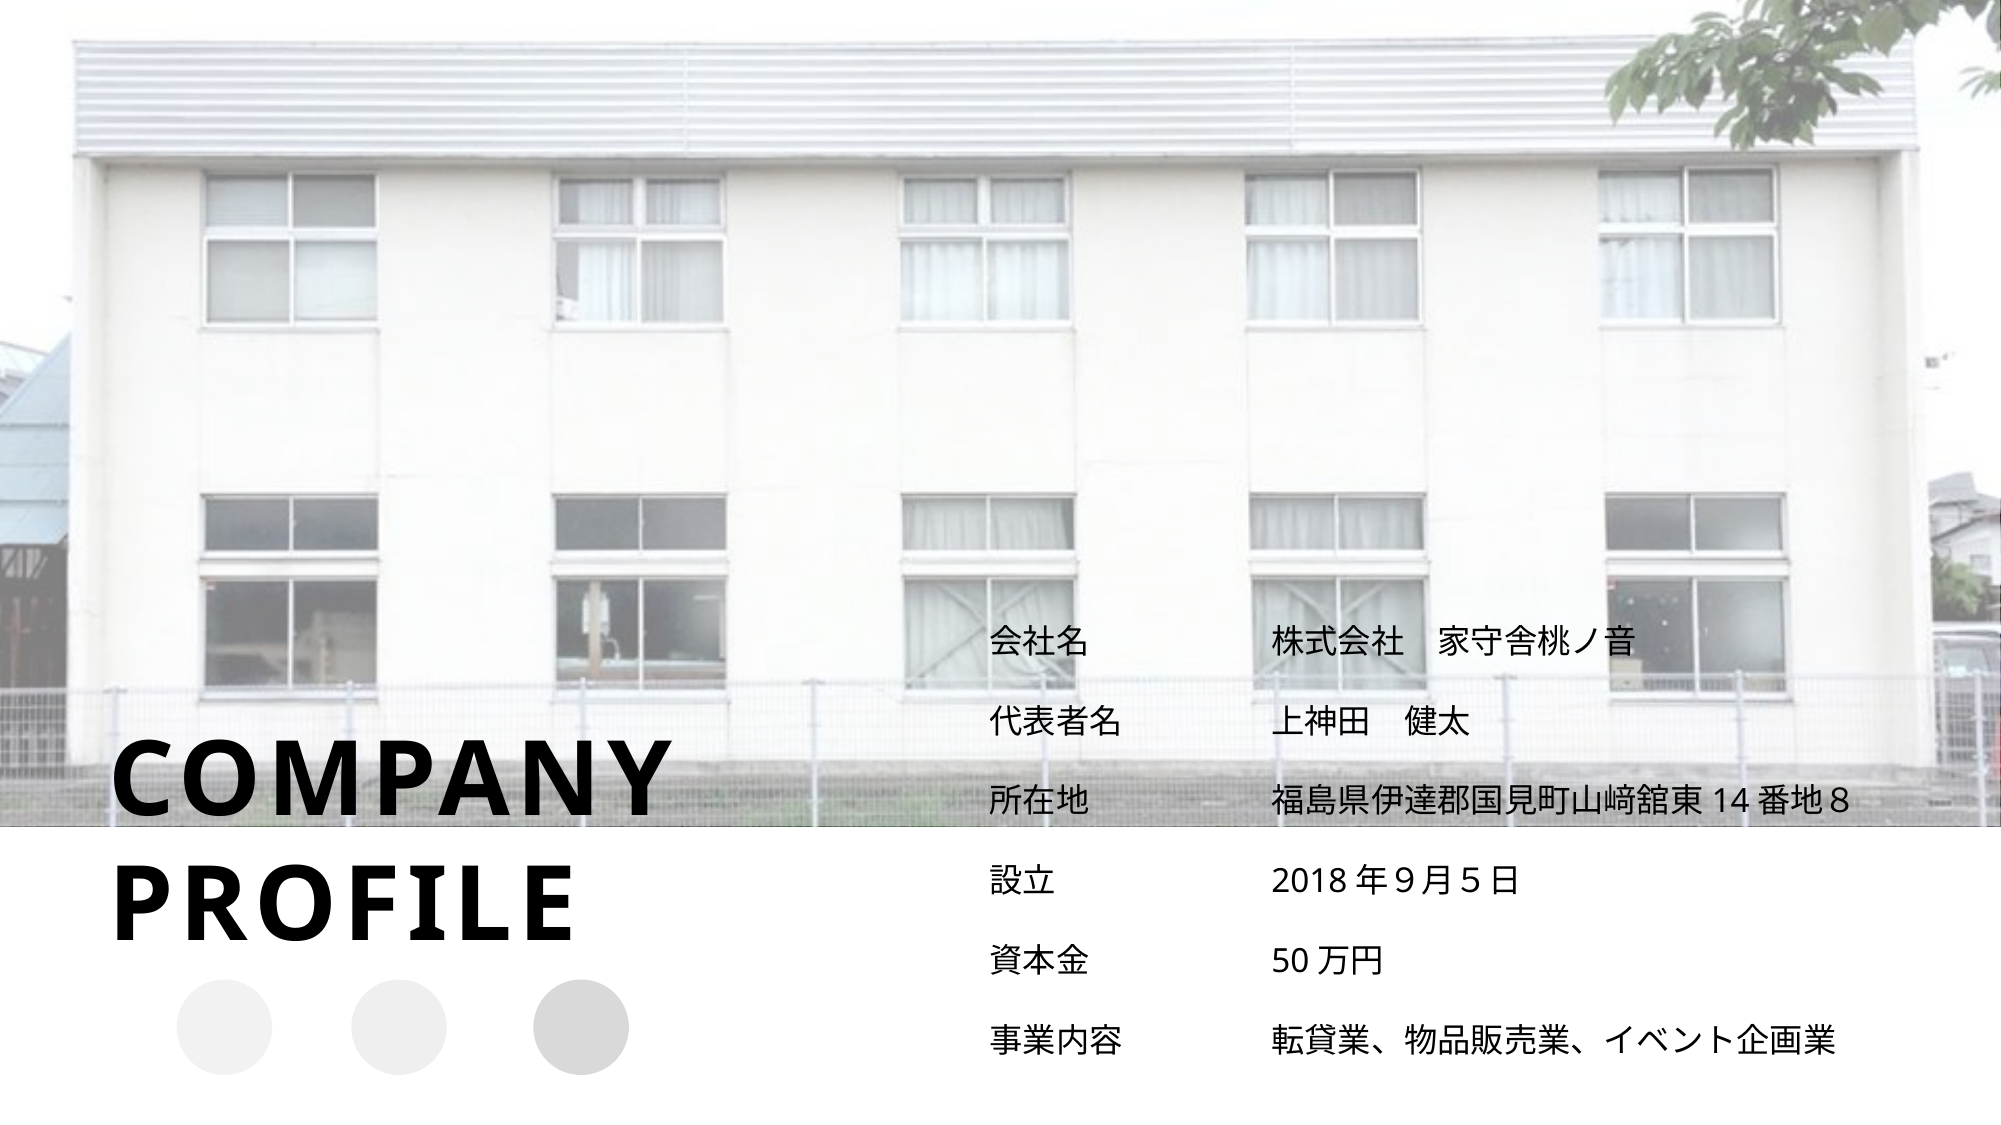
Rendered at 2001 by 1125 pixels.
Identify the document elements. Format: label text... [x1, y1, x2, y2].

text_box 株式会社 家守舎桃ノ音 上神田 健太 福島県伊達郡国見町山﨑舘東14番地８ 2018年９月５日 50万円 転貸業、物品販売業、イベント企画業 [1256, 827, 1929, 1067]
text_box 会社名 代表者名 所在地 設立 資本金 事業内容 [974, 827, 1213, 1067]
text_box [93, 704, 740, 1075]
picture [0, 0, 2001, 827]
